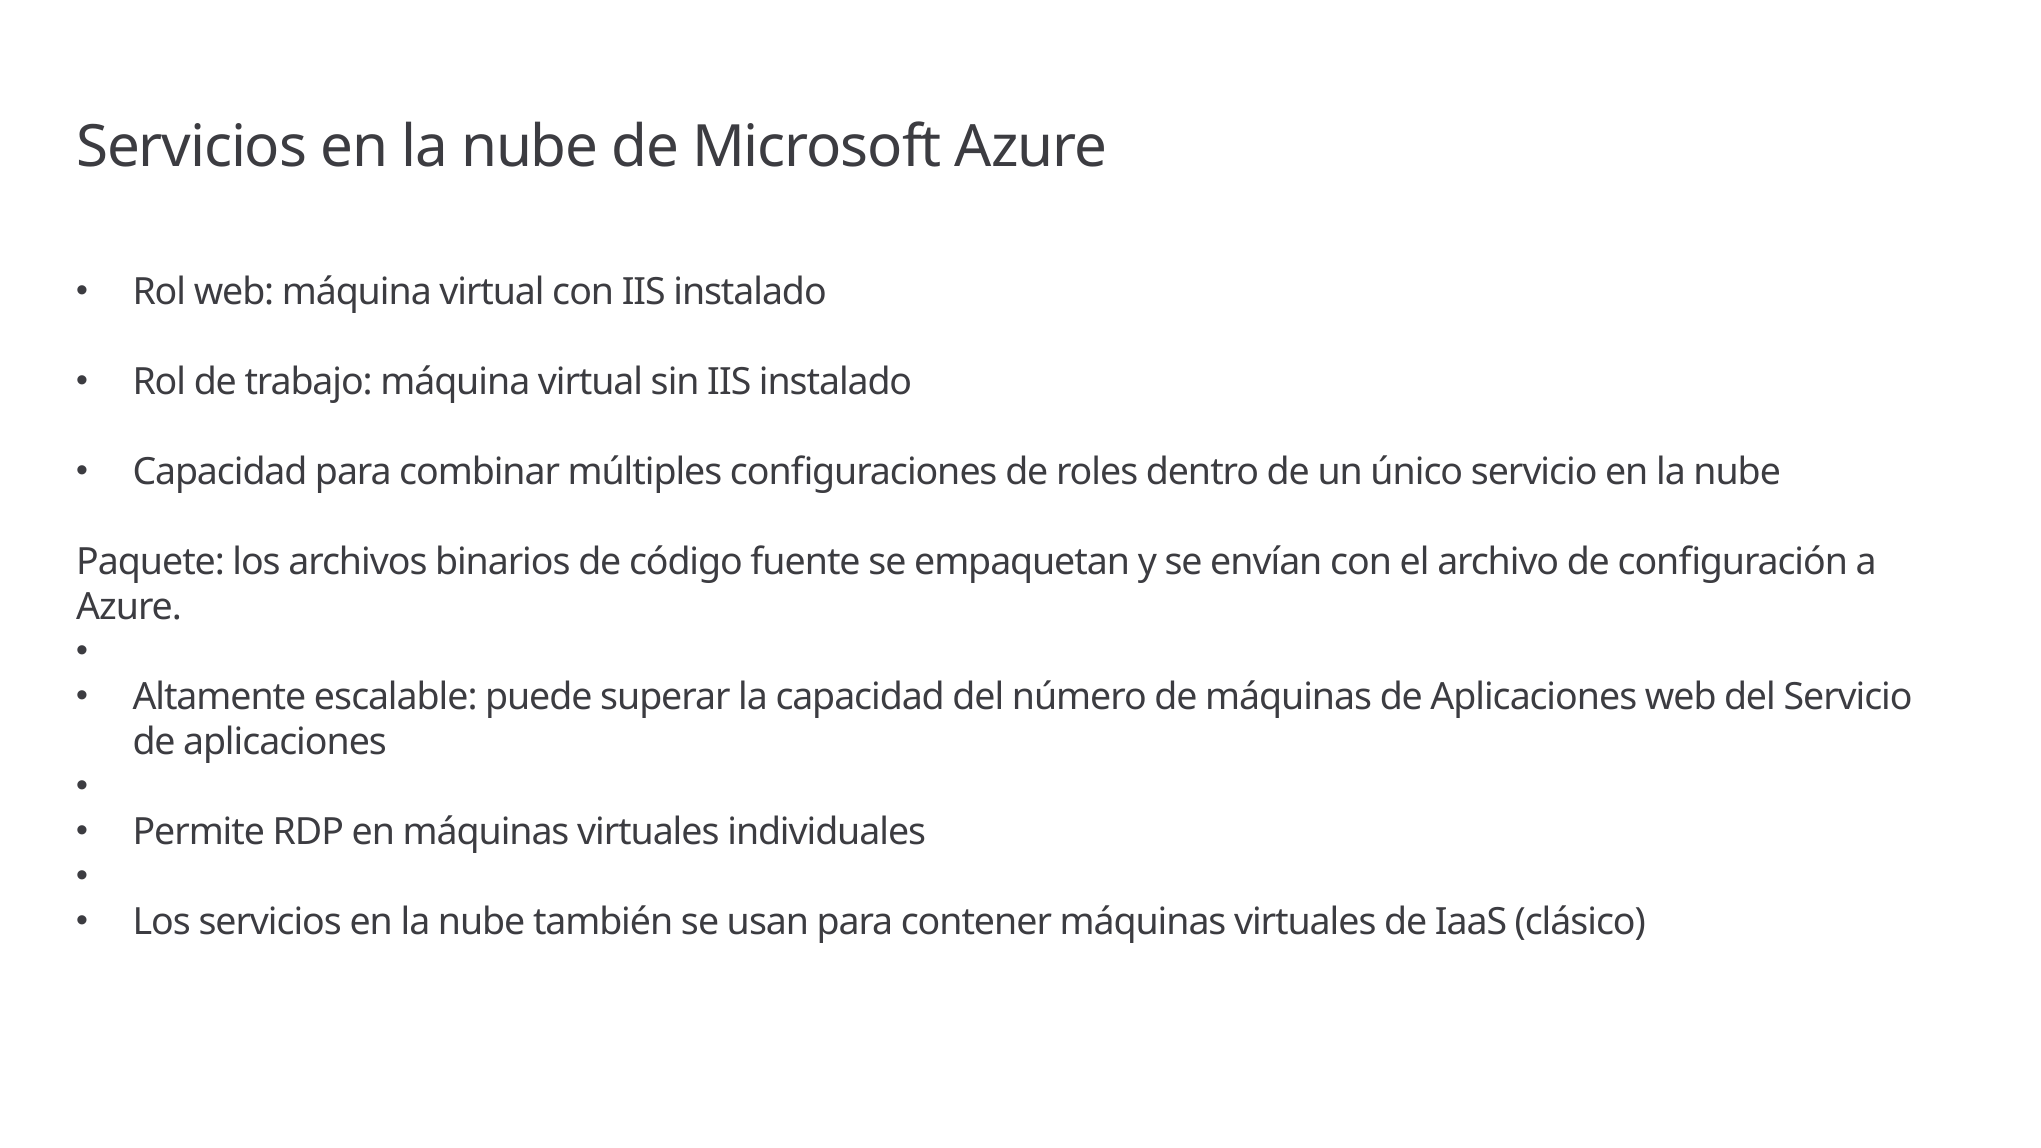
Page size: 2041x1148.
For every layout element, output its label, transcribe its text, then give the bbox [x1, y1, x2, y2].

title Servicios en la nube de Microsoft Azure [76, 93, 1969, 230]
list Rol web: máquina virtual con IIS instalado Rol de trabajo: máquina virtual sin IIS instalado Capacidad para combinar múltiples configuraciones de roles dentro de un único servicio en la nube Paquete: los archivos binarios de código fuente se empaquetan y se envían con el archivo de configuración a Azure. Altamente escalable: puede superar la capacidad del número de máquinas de Aplicaciones web del Servicio de aplicaciones Permite RDP en máquinas virtuales individuales Los servicios en la nube también se usan para contener máquinas virtuales de IaaS (clásico) [76, 252, 1969, 1066]
